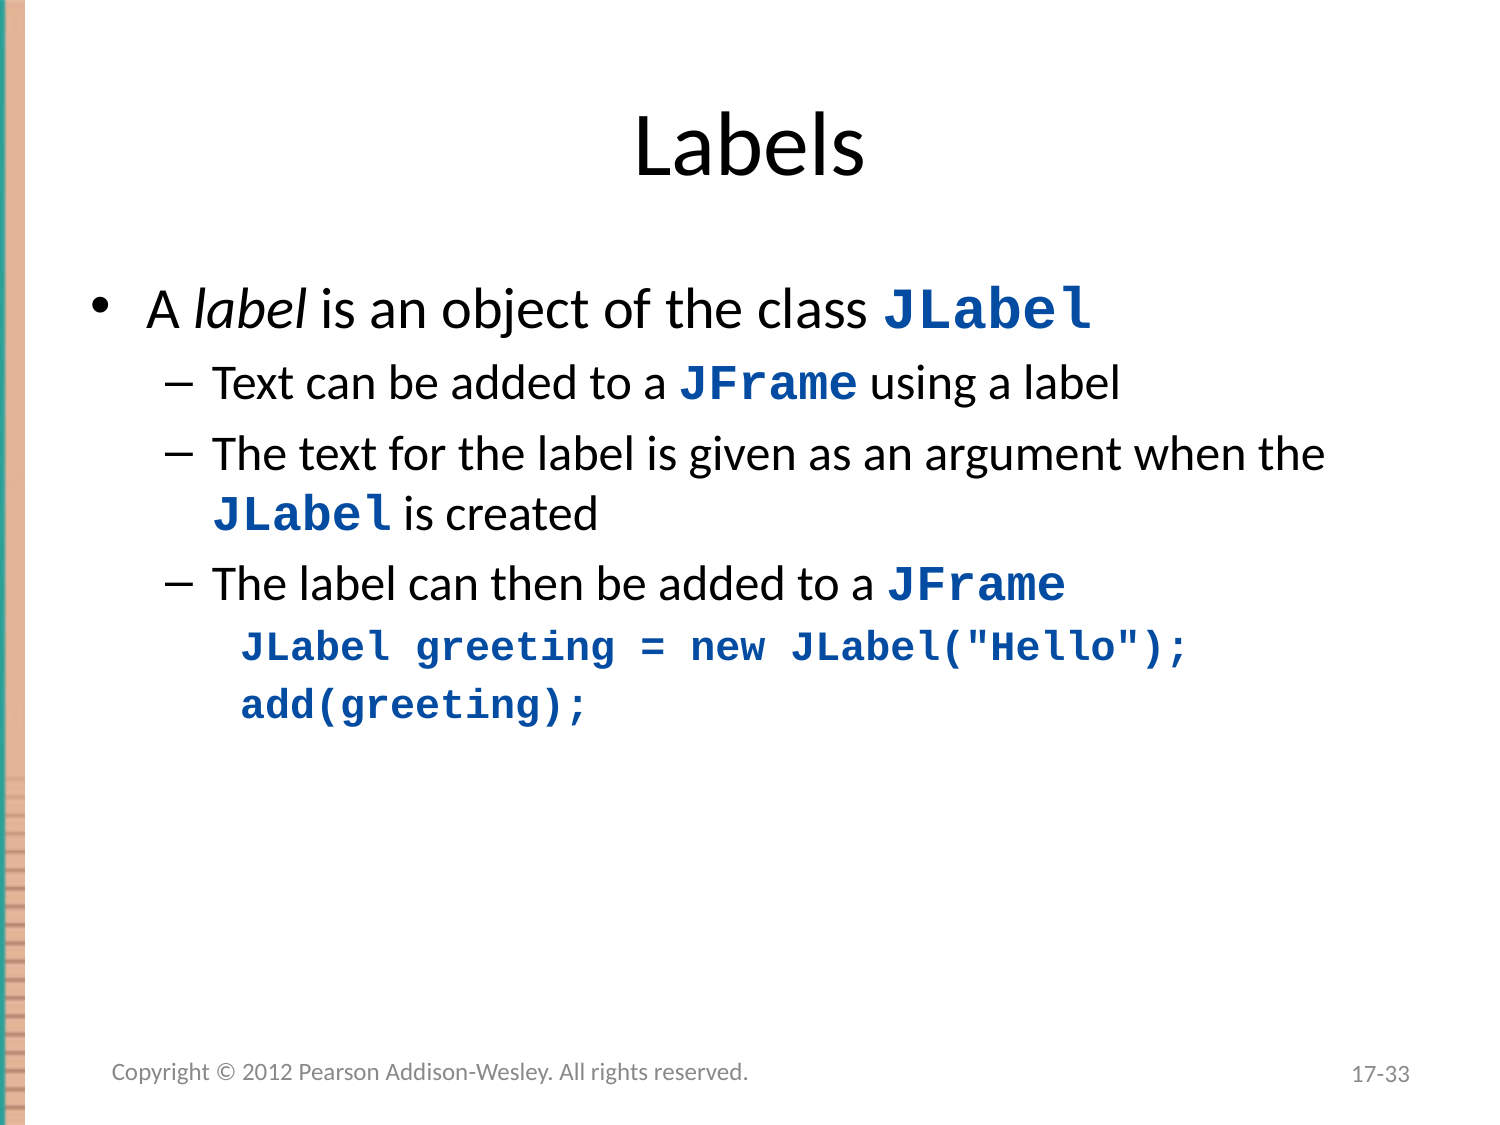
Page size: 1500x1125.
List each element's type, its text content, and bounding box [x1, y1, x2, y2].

slide_number 17-33 [1074, 1042, 1425, 1103]
list A label is an object of the class JLabel Text can be added to a JFrame using a label The text for the label is given as an argument when the JLabel is created The label can then be added to a JFrame JLabel greeting = new JLabel("Hello"); add(greeting); [74, 262, 1426, 1006]
title Labels [74, 44, 1426, 233]
footer Copyright © 2012 Pearson Addison-Wesley. All rights reserved. [75, 1040, 788, 1100]
picture [0, 0, 25, 1125]
